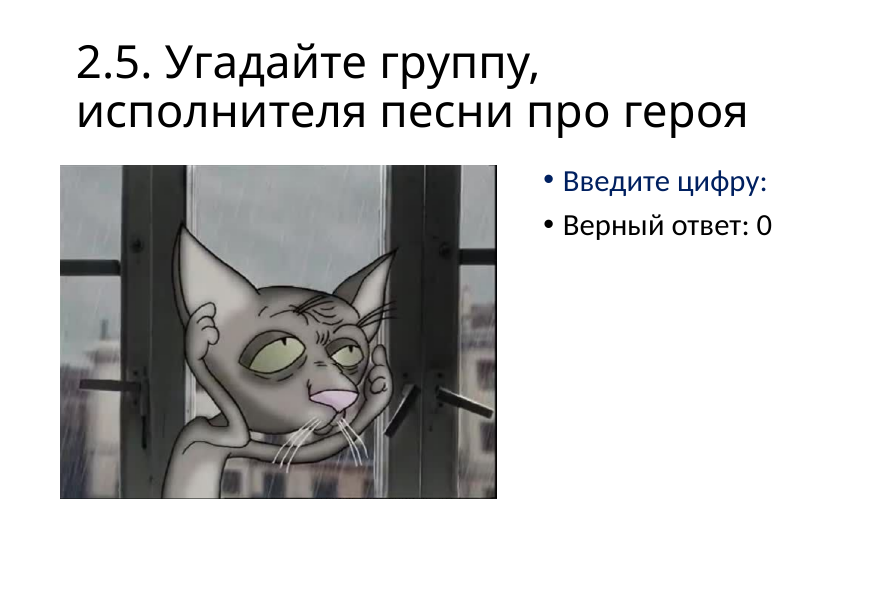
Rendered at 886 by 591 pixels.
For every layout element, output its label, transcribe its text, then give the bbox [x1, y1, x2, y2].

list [60, 165, 497, 499]
title 2.5. Угадайте группу, исполнителя песни про героя [60, 31, 825, 146]
list Введите цифру: Верный ответ: 0 [528, 157, 826, 532]
